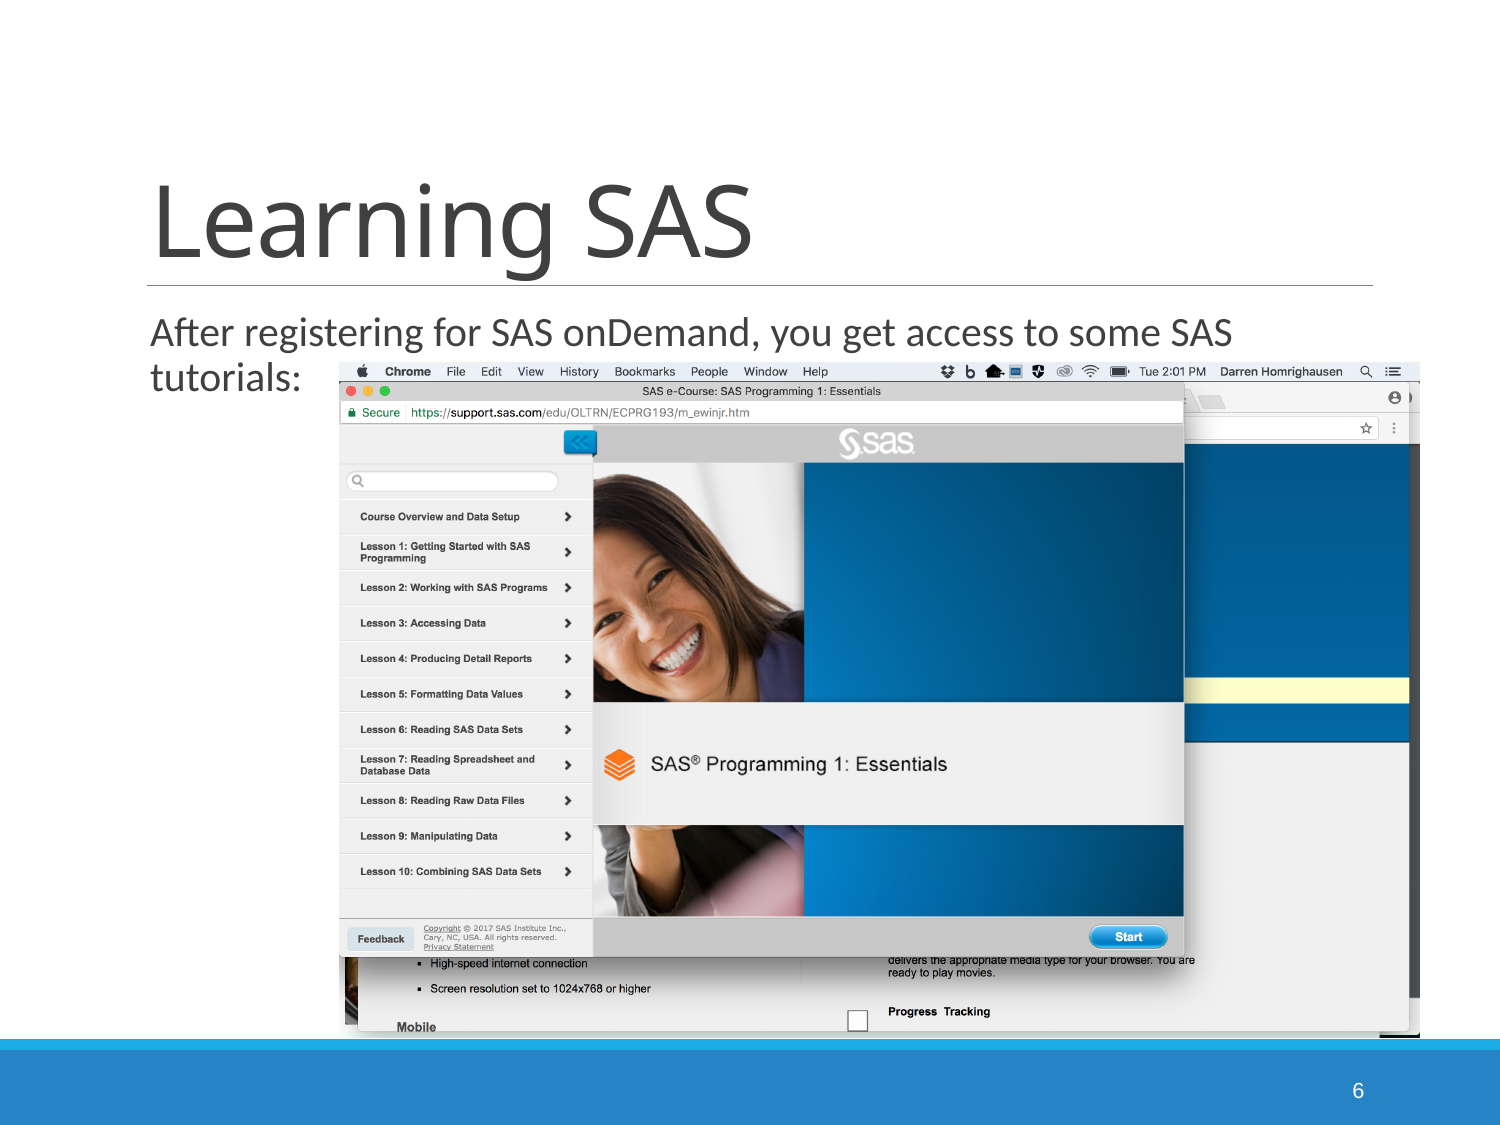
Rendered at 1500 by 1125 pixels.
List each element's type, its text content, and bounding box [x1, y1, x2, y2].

title Learning SAS [135, 47, 1373, 285]
slide_number 6 [1218, 1059, 1380, 1120]
picture [338, 361, 1420, 1038]
list After registering for SAS onDemand, you get access to some SAS tutorials: [135, 302, 1373, 1038]
